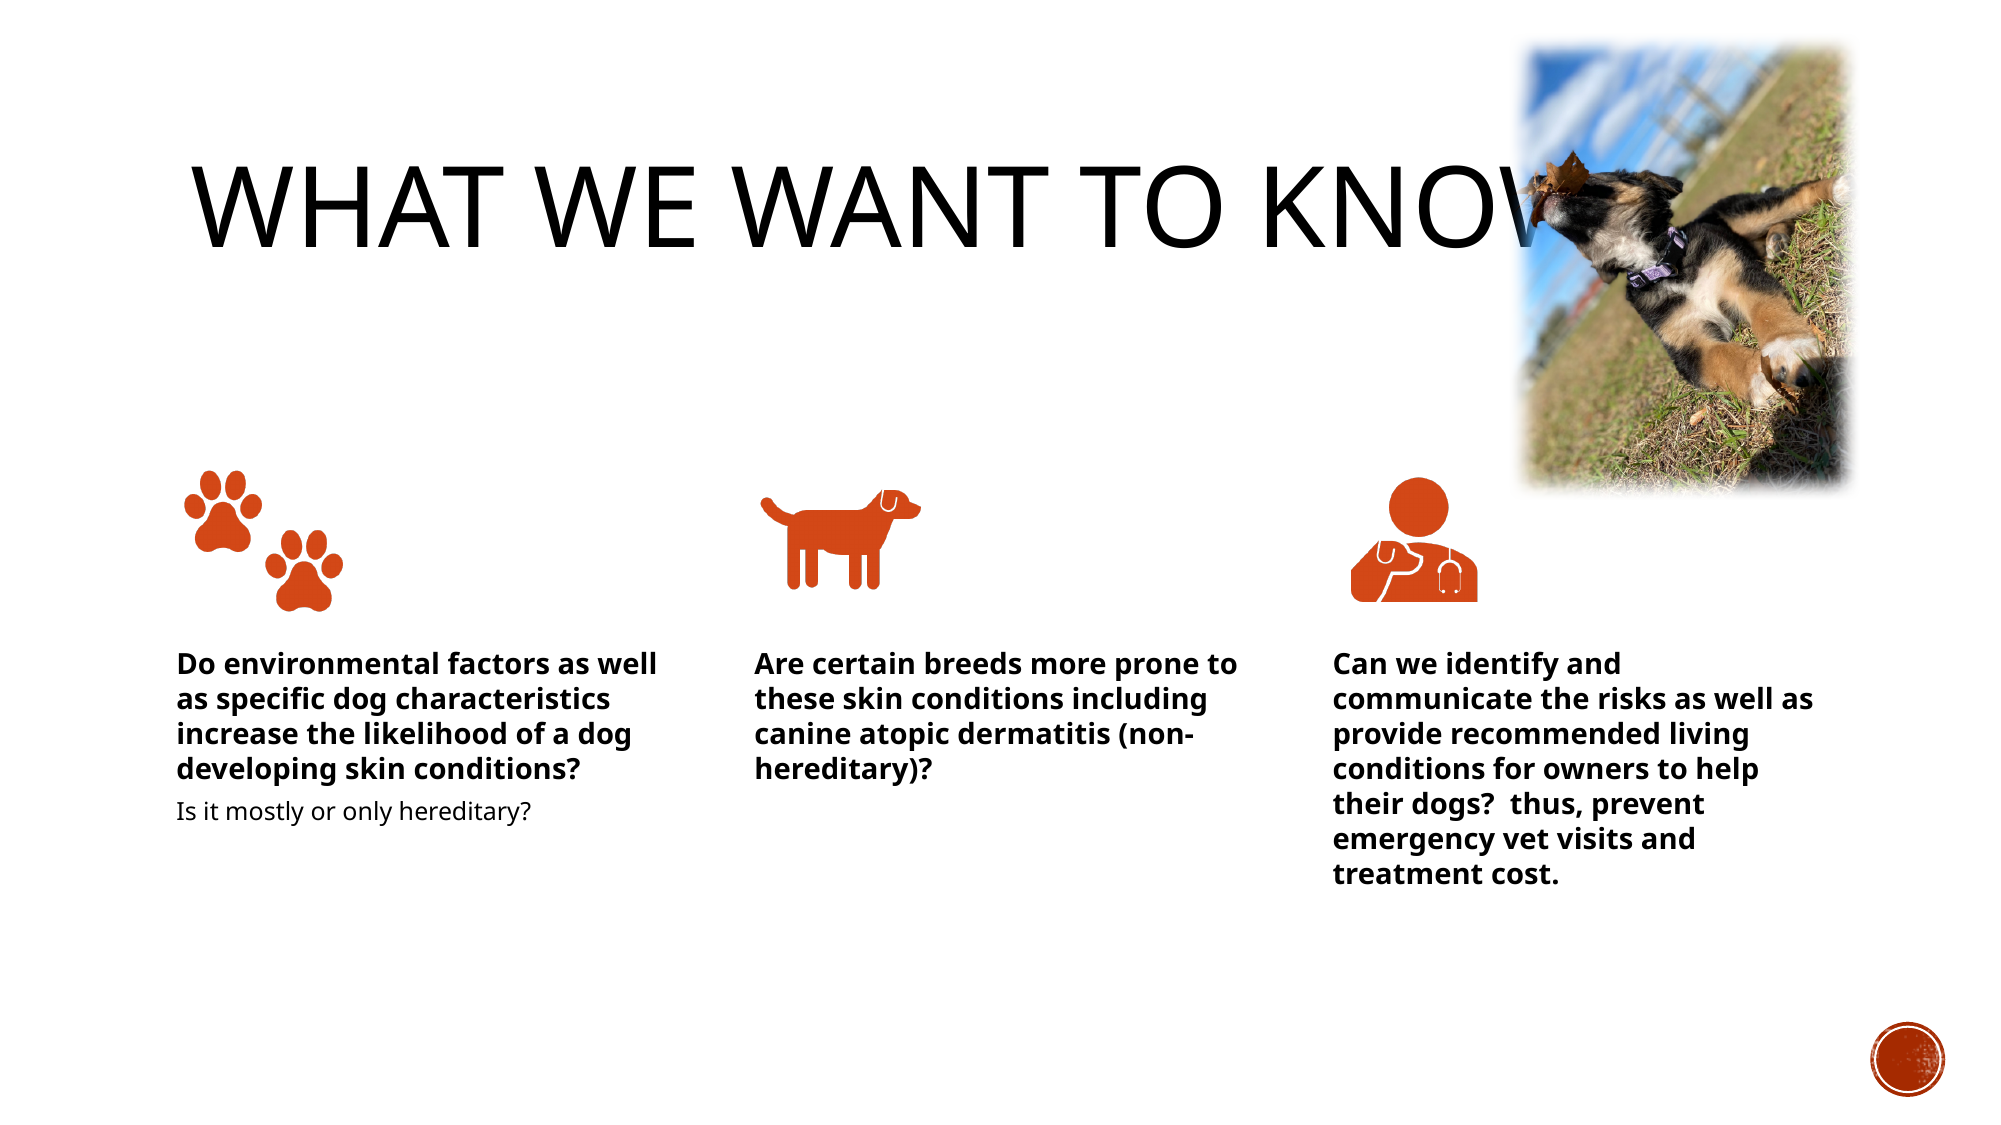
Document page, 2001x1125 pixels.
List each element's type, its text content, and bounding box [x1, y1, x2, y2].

title What we want to know: [175, 79, 1509, 344]
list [181, 349, 1824, 1011]
picture [1511, 34, 1858, 499]
